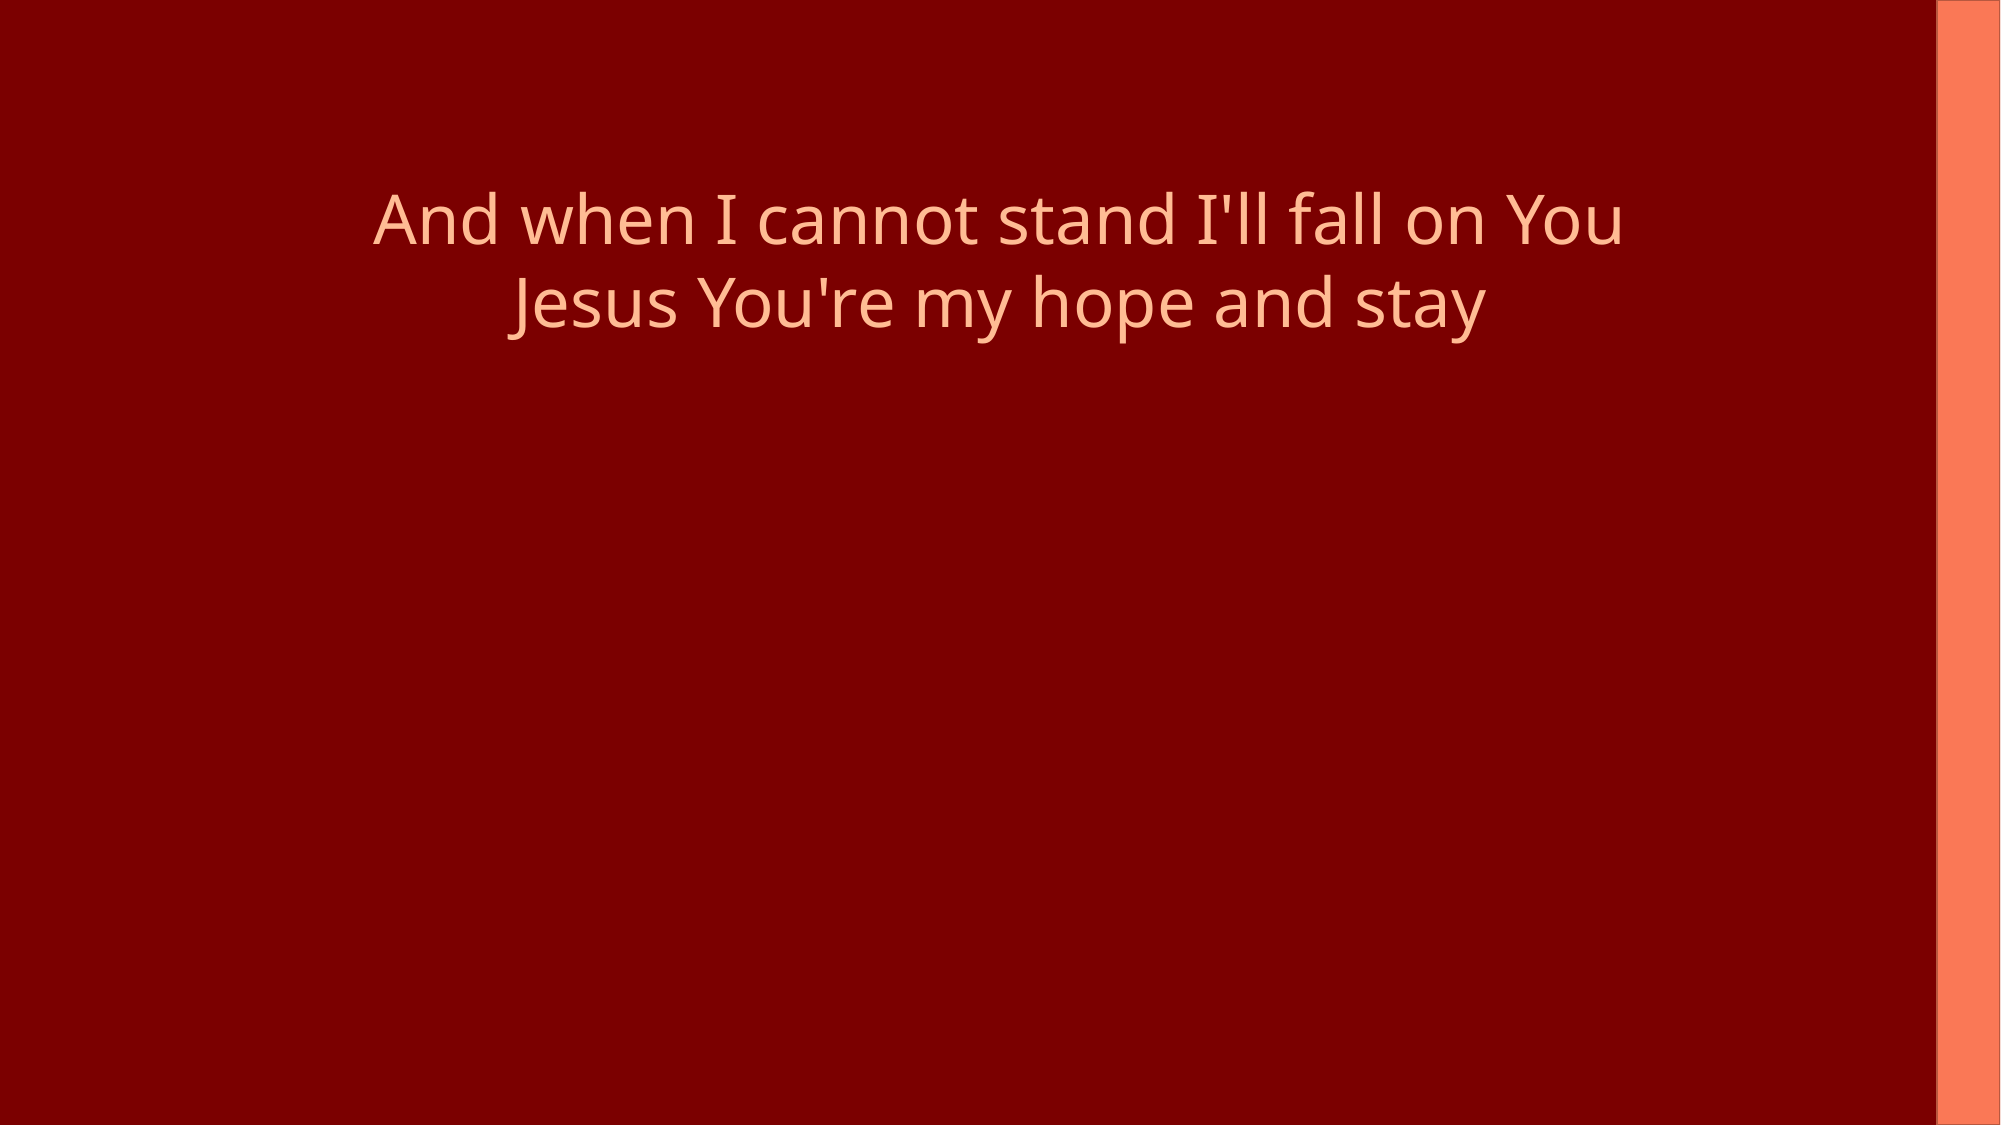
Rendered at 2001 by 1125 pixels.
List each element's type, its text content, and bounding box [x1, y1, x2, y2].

text_box And when I cannot stand I'll fall on You Jesus You're my hope and stay [99, 168, 1900, 431]
